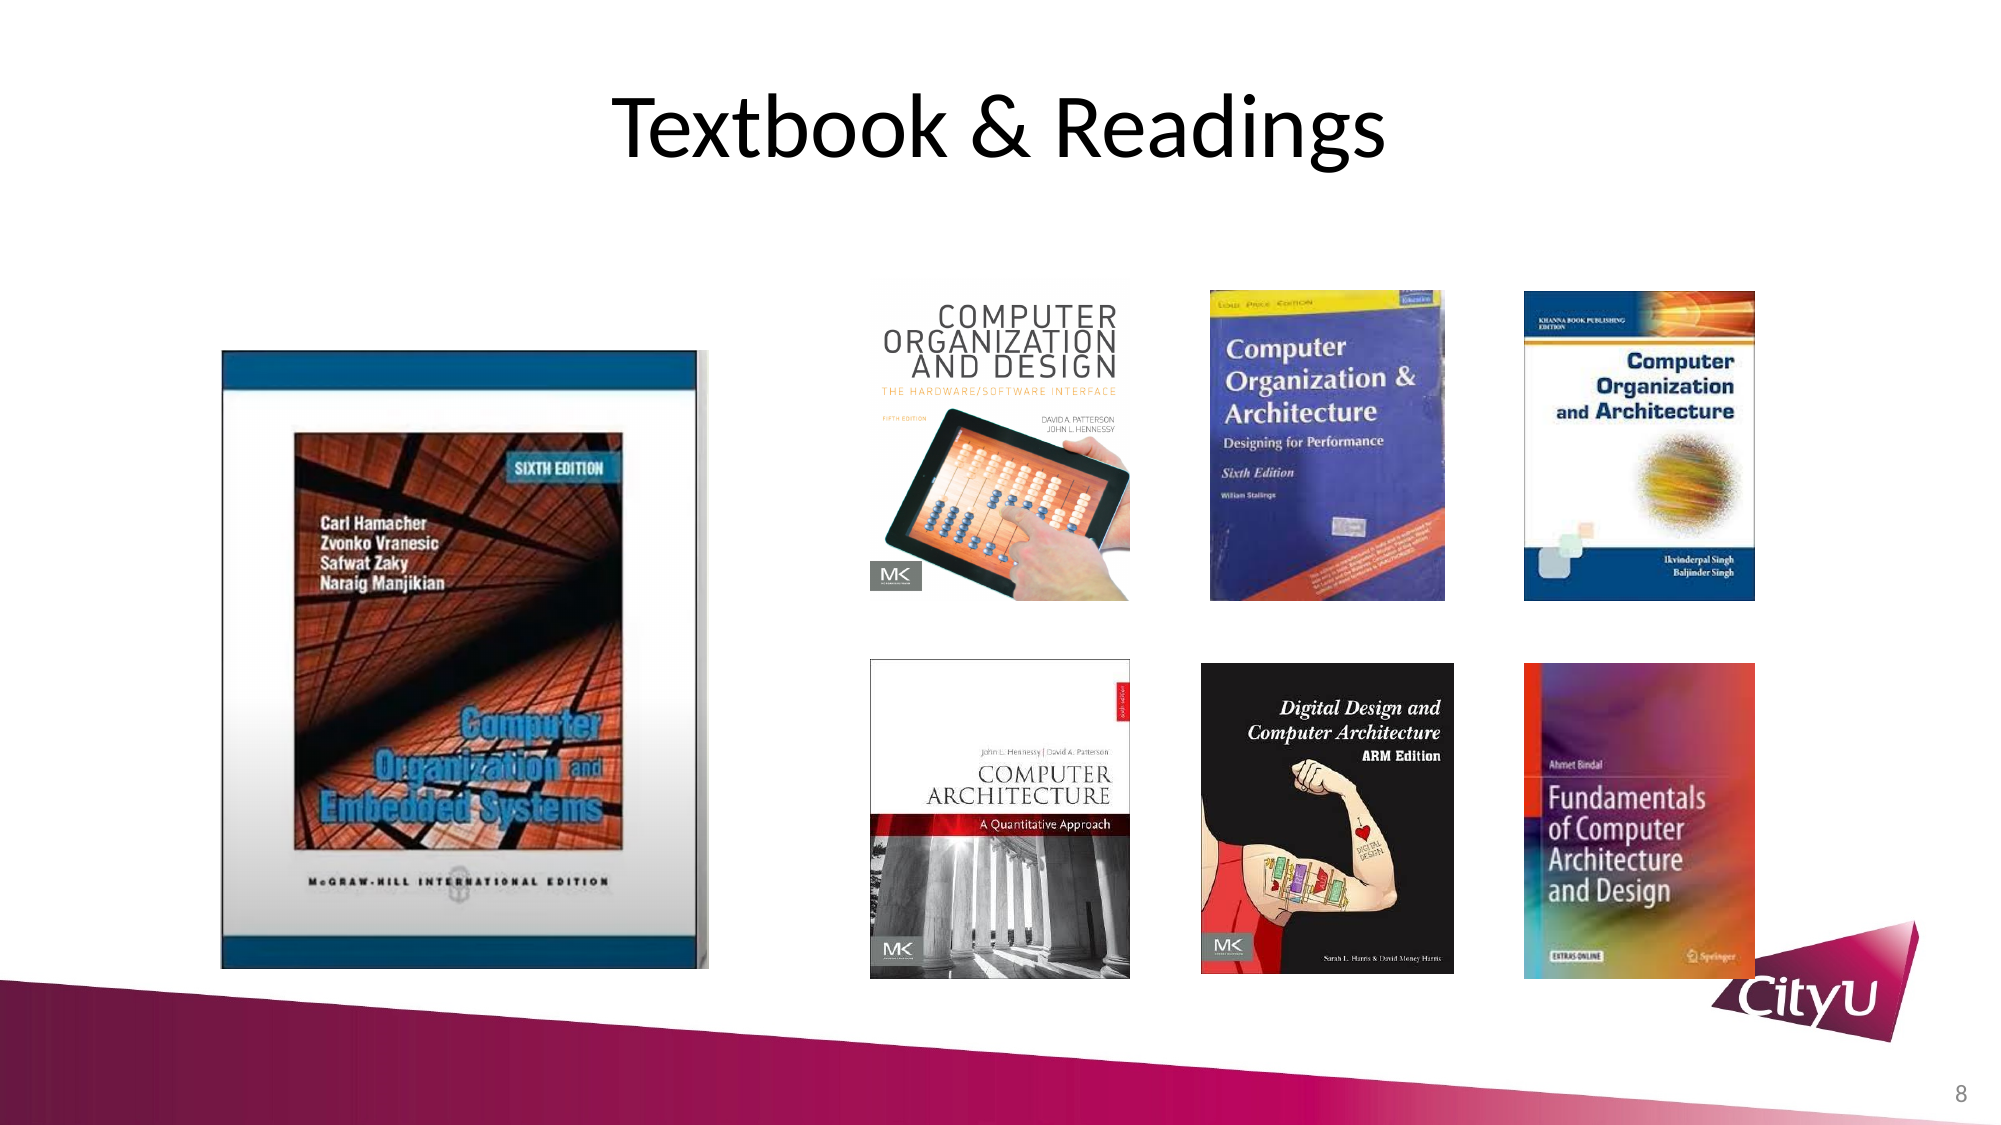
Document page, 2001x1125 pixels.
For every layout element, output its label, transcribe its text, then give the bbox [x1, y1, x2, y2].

picture [0, 0, 2001, 1125]
slide_number 8 [1767, 1070, 1983, 1115]
title Textbook & Readings [99, 45, 1900, 197]
